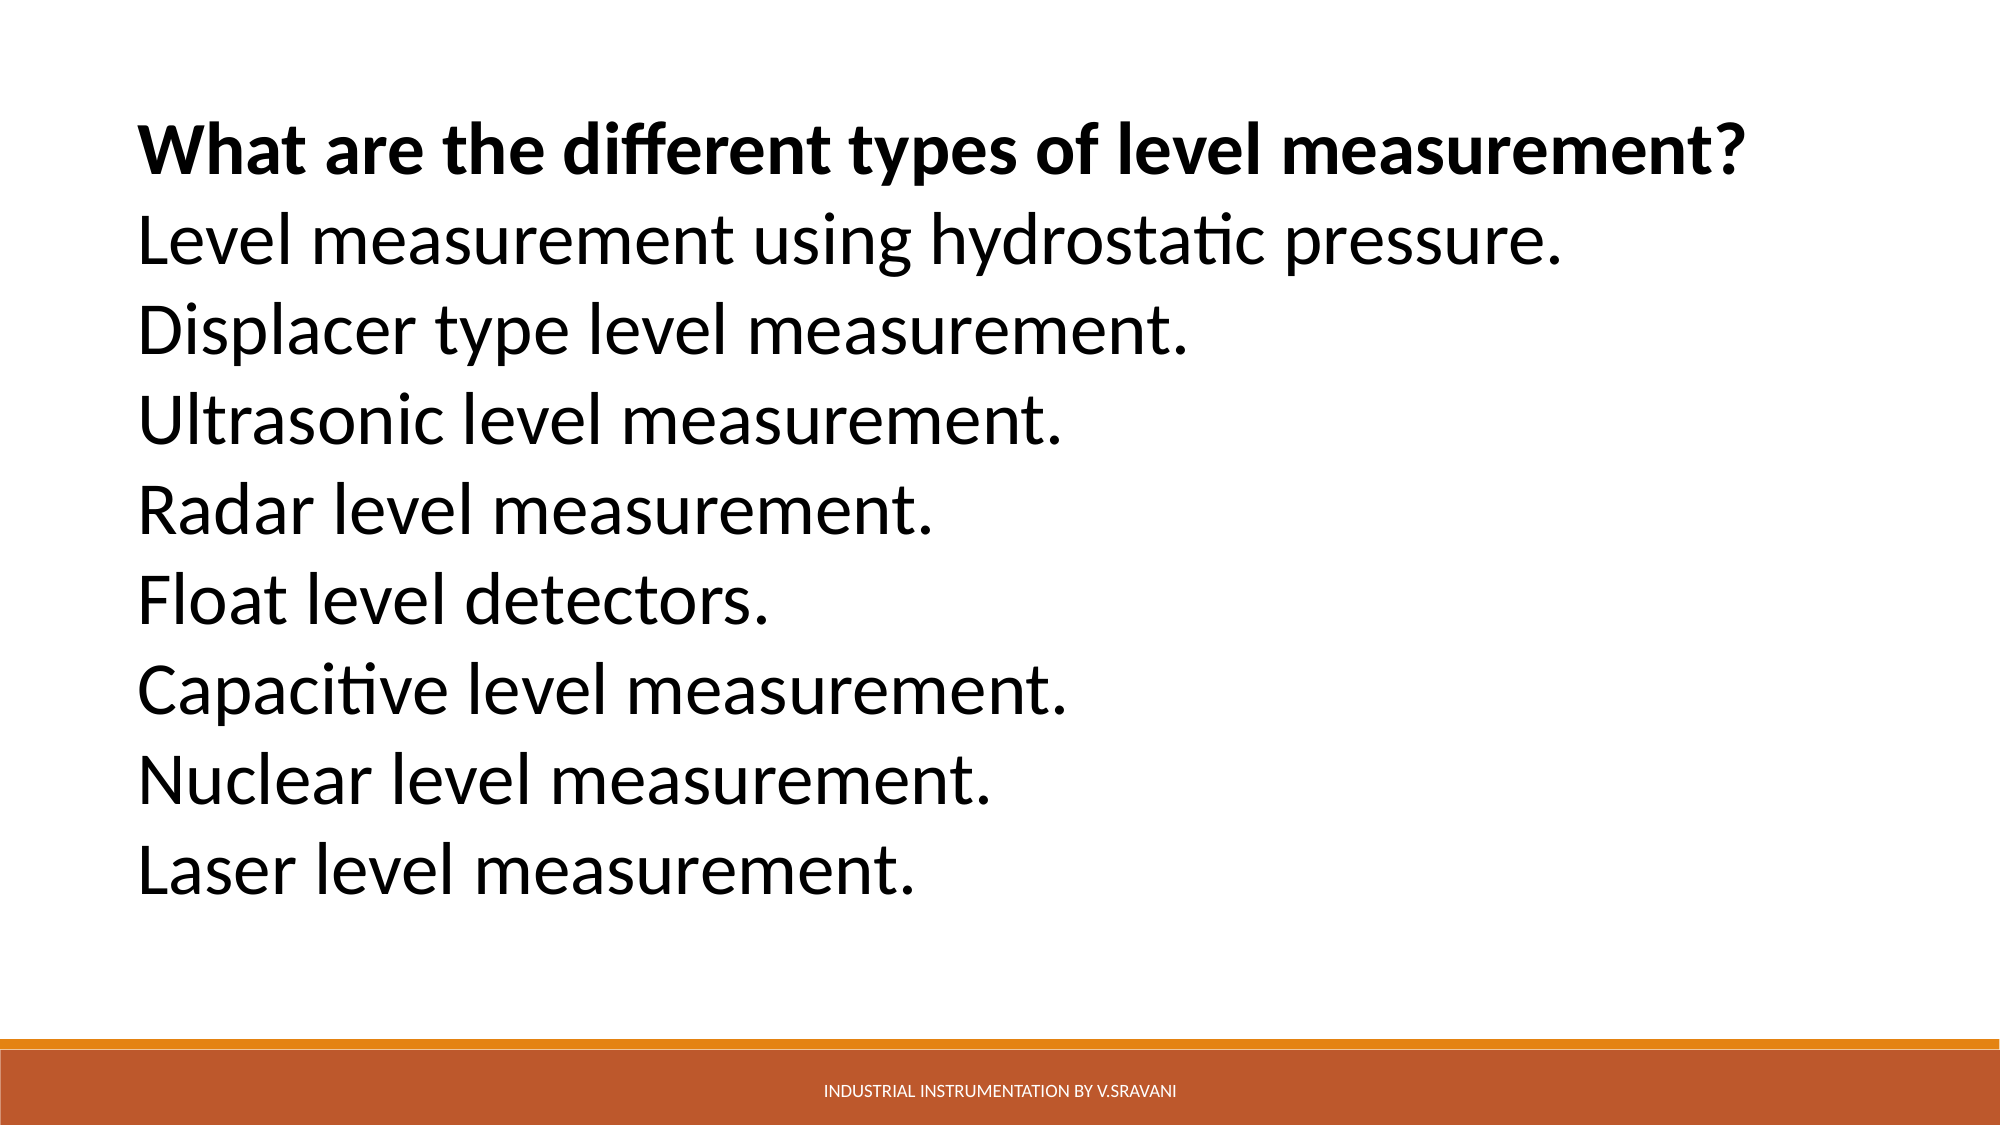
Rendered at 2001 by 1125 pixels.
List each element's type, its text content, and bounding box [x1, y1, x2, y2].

text_box What are the different types of level measurement? Level measurement using hydrostatic pressure. Displacer type level measurement. Ultrasonic level measurement. Radar level measurement. Float level detectors. Capacitive level measurement. Nuclear level measurement. Laser level measurement. [122, 92, 1780, 918]
footer Industrial Instrumentation by V.Sravani [604, 1059, 1396, 1120]
